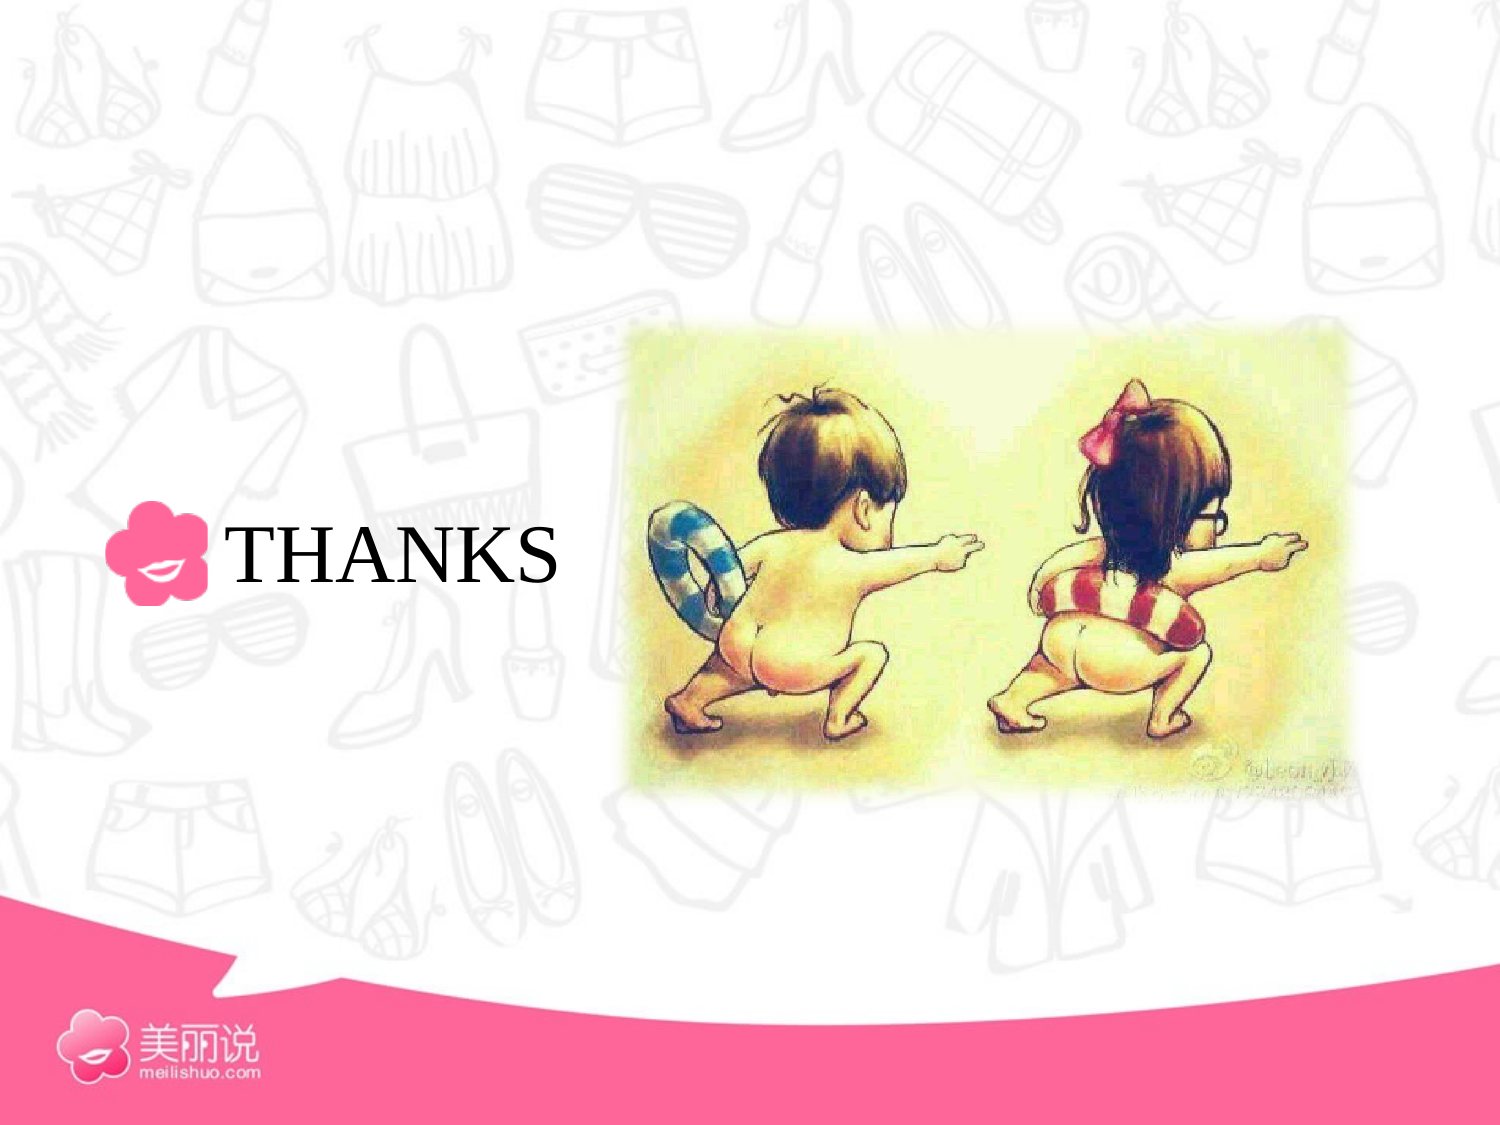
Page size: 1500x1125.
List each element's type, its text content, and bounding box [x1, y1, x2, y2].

text_box Thanks [209, 492, 556, 607]
picture [0, 0, 1500, 1125]
